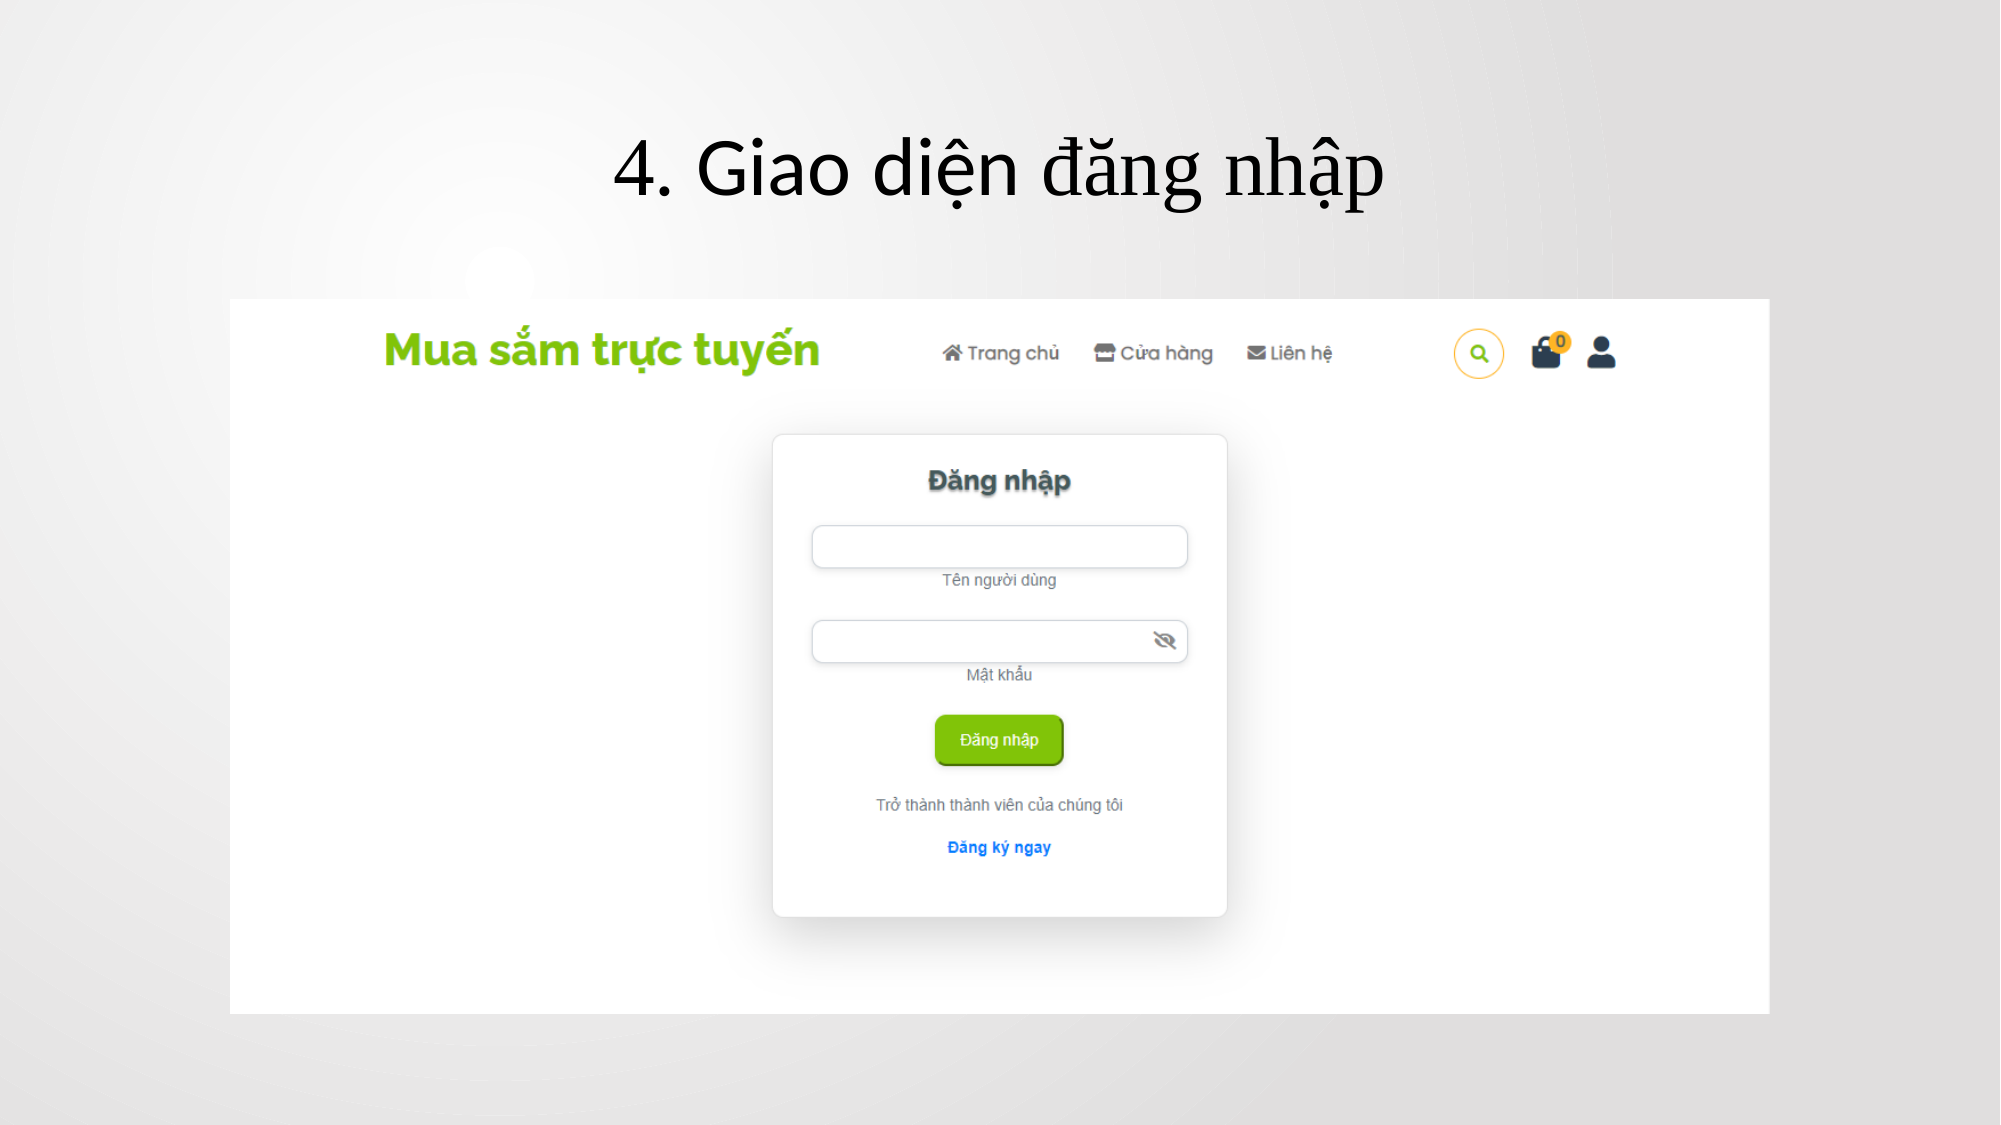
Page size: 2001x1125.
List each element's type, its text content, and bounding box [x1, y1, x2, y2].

title 4. Giao diện đăng nhập [0, 59, 2000, 278]
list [230, 299, 1770, 1014]
